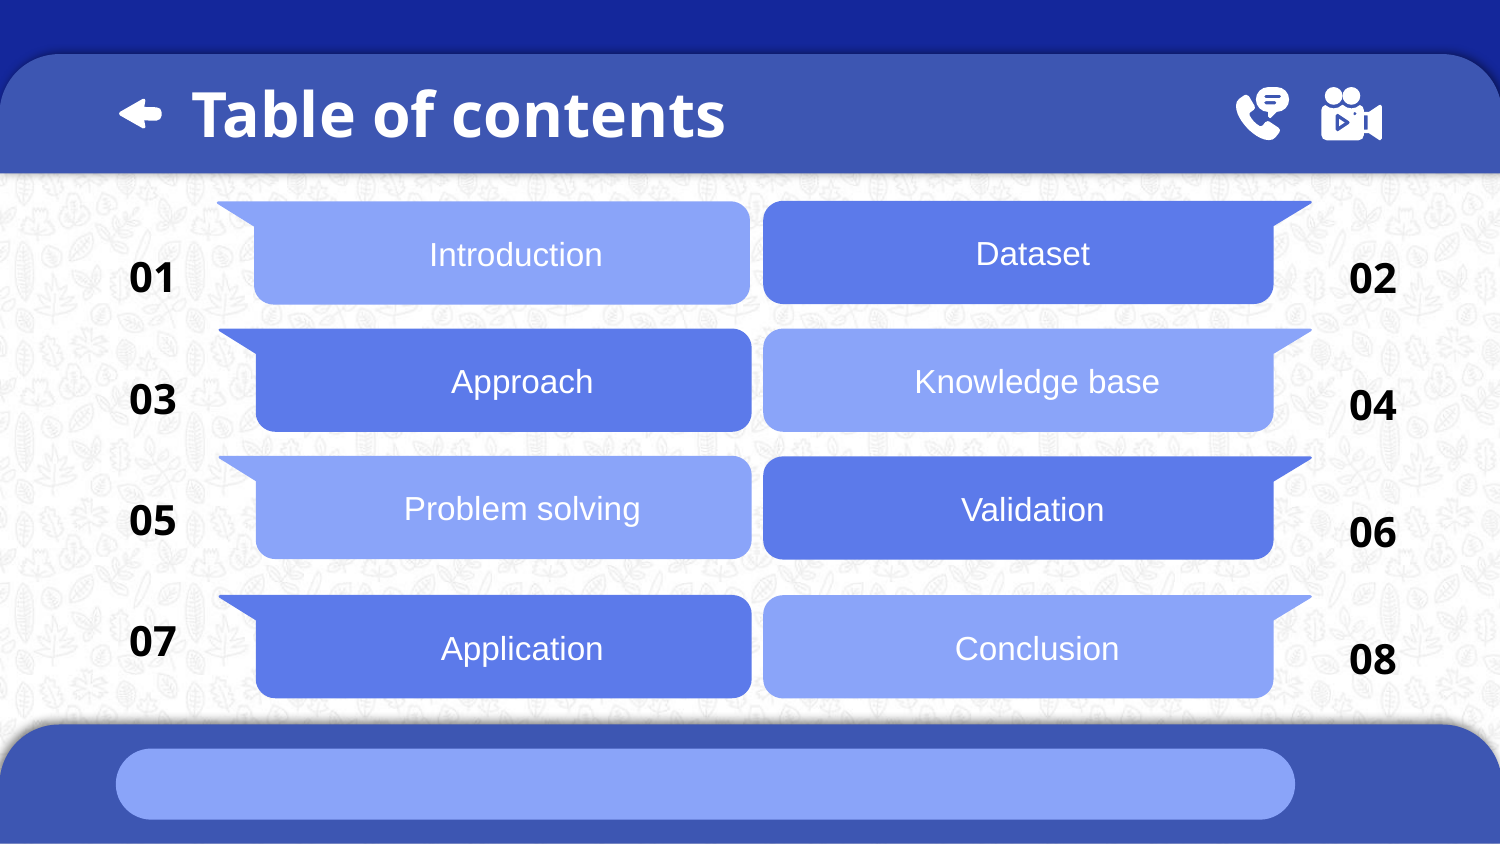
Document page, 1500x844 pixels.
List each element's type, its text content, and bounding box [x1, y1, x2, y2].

title 03 [52, 323, 255, 438]
title Table of contents [176, 60, 1382, 155]
picture [0, 174, 1500, 771]
title 06 [1273, 456, 1475, 571]
text_box Introduction [216, 201, 750, 305]
text_box Application [218, 594, 752, 699]
title 07 [52, 565, 255, 680]
text_box Dataset [763, 200, 1312, 305]
text_box Conclusion [763, 595, 1312, 699]
title 04 [1273, 329, 1475, 444]
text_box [1234, 86, 1383, 141]
text_box Problem solving [218, 455, 752, 560]
text_box [119, 98, 162, 129]
text_box Approach [218, 328, 752, 432]
title 02 [1273, 202, 1475, 317]
title 05 [52, 444, 255, 559]
title 01 [52, 201, 255, 317]
text_box Validation [763, 456, 1312, 560]
text_box Knowledge base [763, 328, 1312, 432]
title 08 [1273, 583, 1475, 698]
